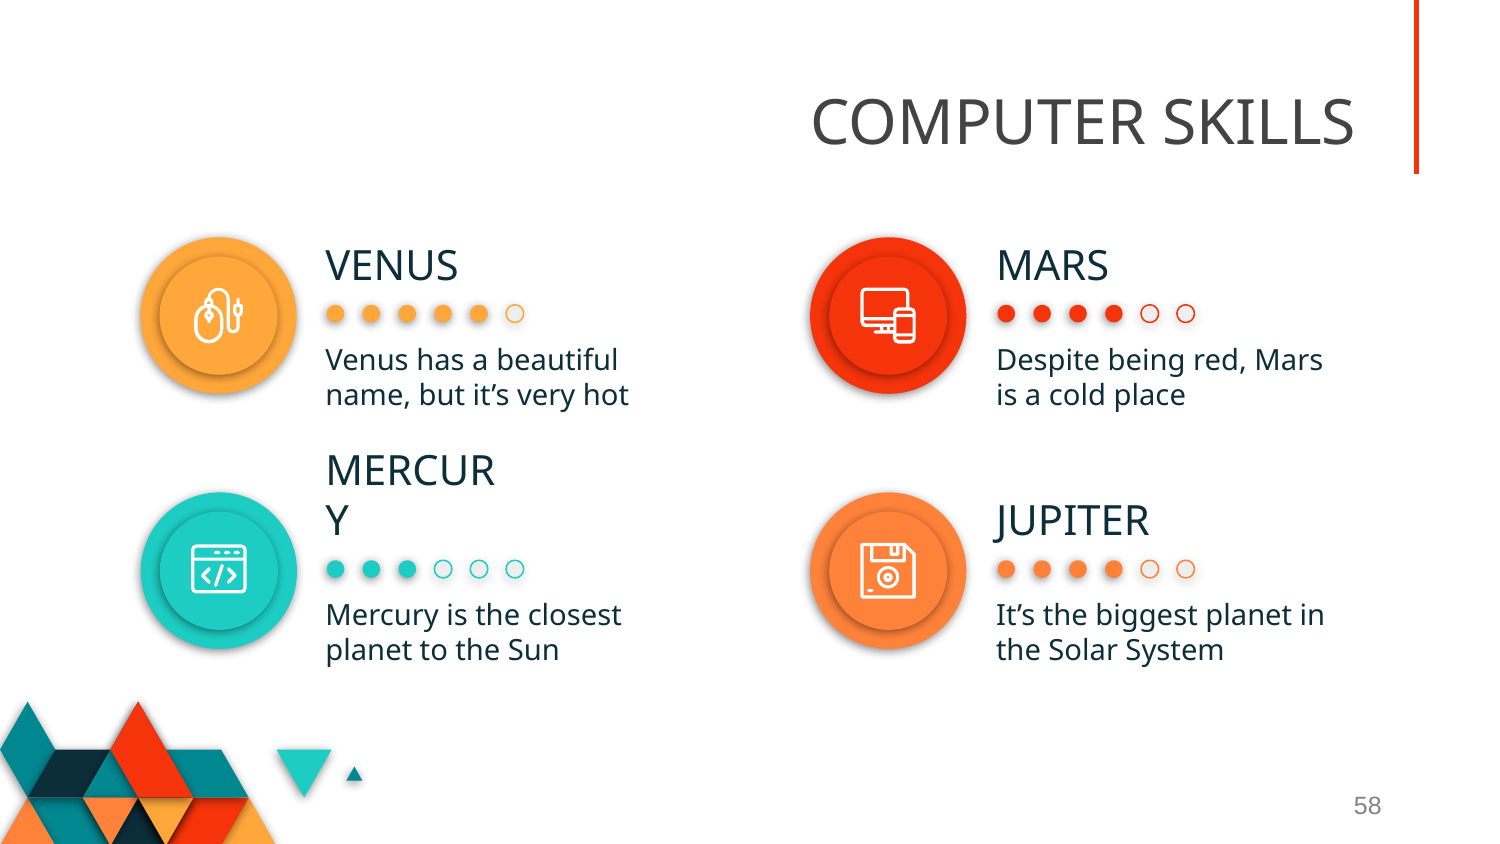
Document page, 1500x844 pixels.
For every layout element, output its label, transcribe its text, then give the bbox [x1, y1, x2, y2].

subtitle Venus has a beautiful name, but it’s very hot [310, 326, 690, 399]
title COMPUTER SKILLS [750, 76, 1372, 172]
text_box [860, 542, 917, 599]
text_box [140, 492, 298, 650]
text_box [809, 492, 967, 650]
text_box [326, 304, 524, 323]
subtitle JUPITER [981, 488, 1187, 559]
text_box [140, 237, 297, 394]
subtitle Despite being red, Mars is a cold place [981, 326, 1361, 399]
slide_number 58 [1059, 782, 1397, 828]
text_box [997, 304, 1195, 323]
subtitle Mercury is the closest planet to the Sun [310, 581, 690, 654]
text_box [326, 559, 524, 579]
subtitle MERCURY [310, 488, 516, 559]
subtitle VENUS [310, 233, 516, 304]
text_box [190, 544, 247, 594]
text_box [997, 559, 1195, 579]
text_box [809, 237, 967, 394]
subtitle It’s the biggest planet in the Solar System [981, 581, 1361, 654]
subtitle MARS [981, 233, 1187, 304]
